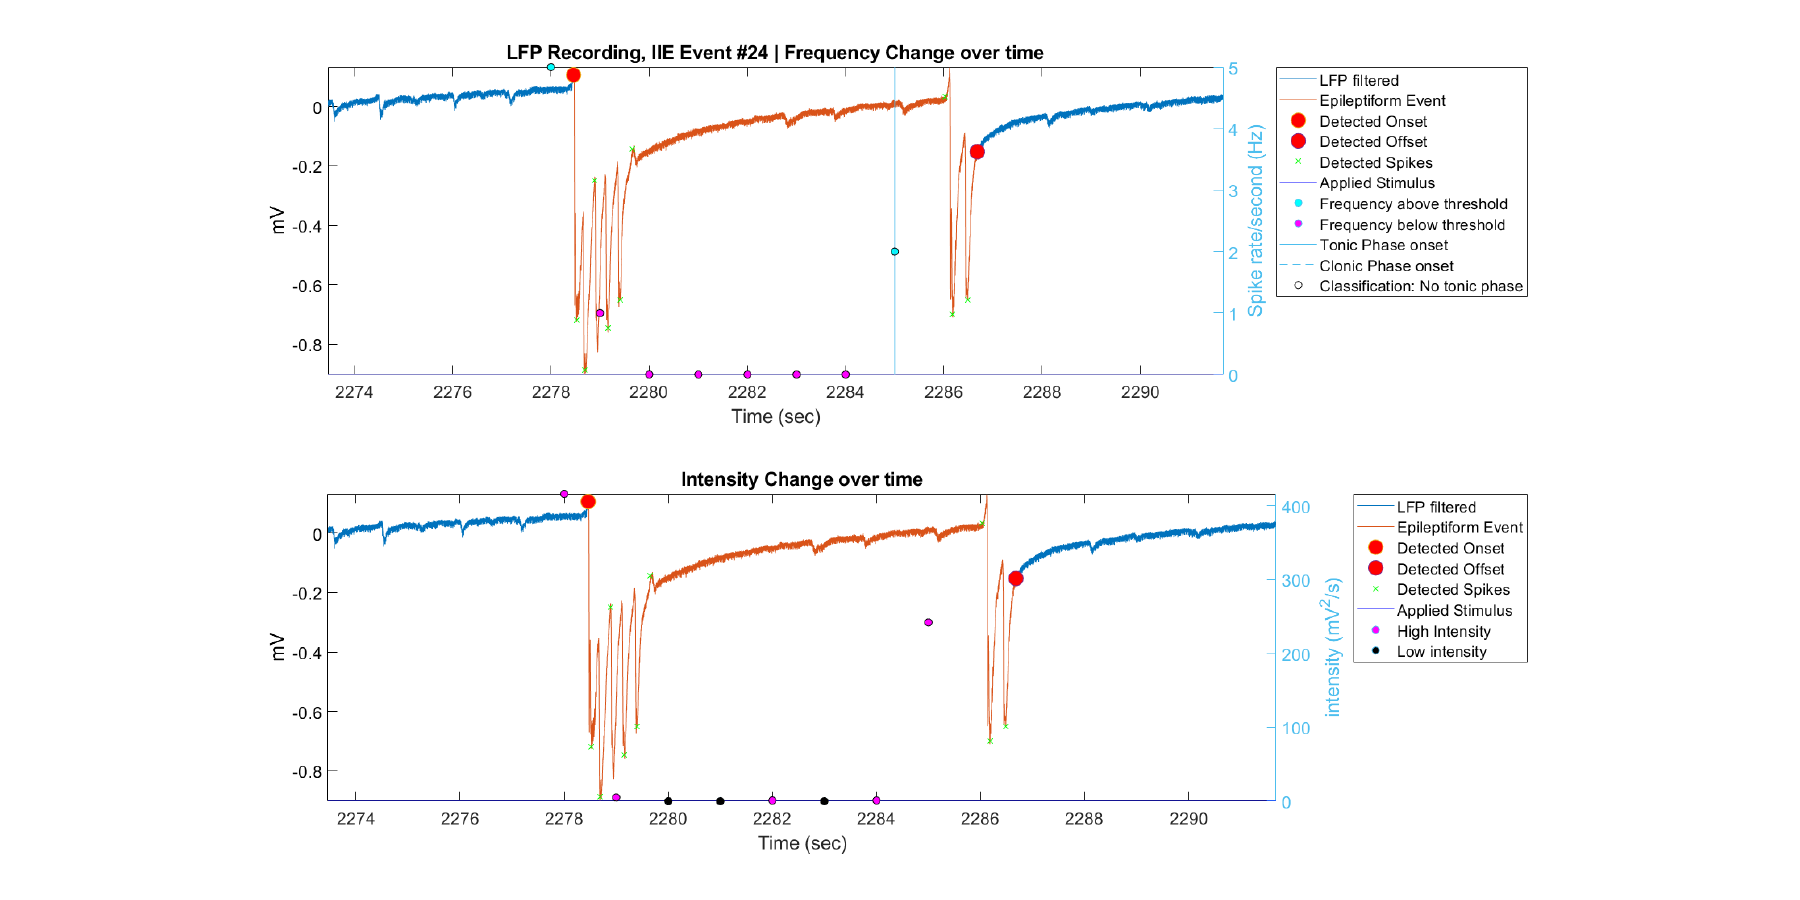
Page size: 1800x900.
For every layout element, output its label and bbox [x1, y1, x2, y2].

picture [126, 0, 1674, 900]
